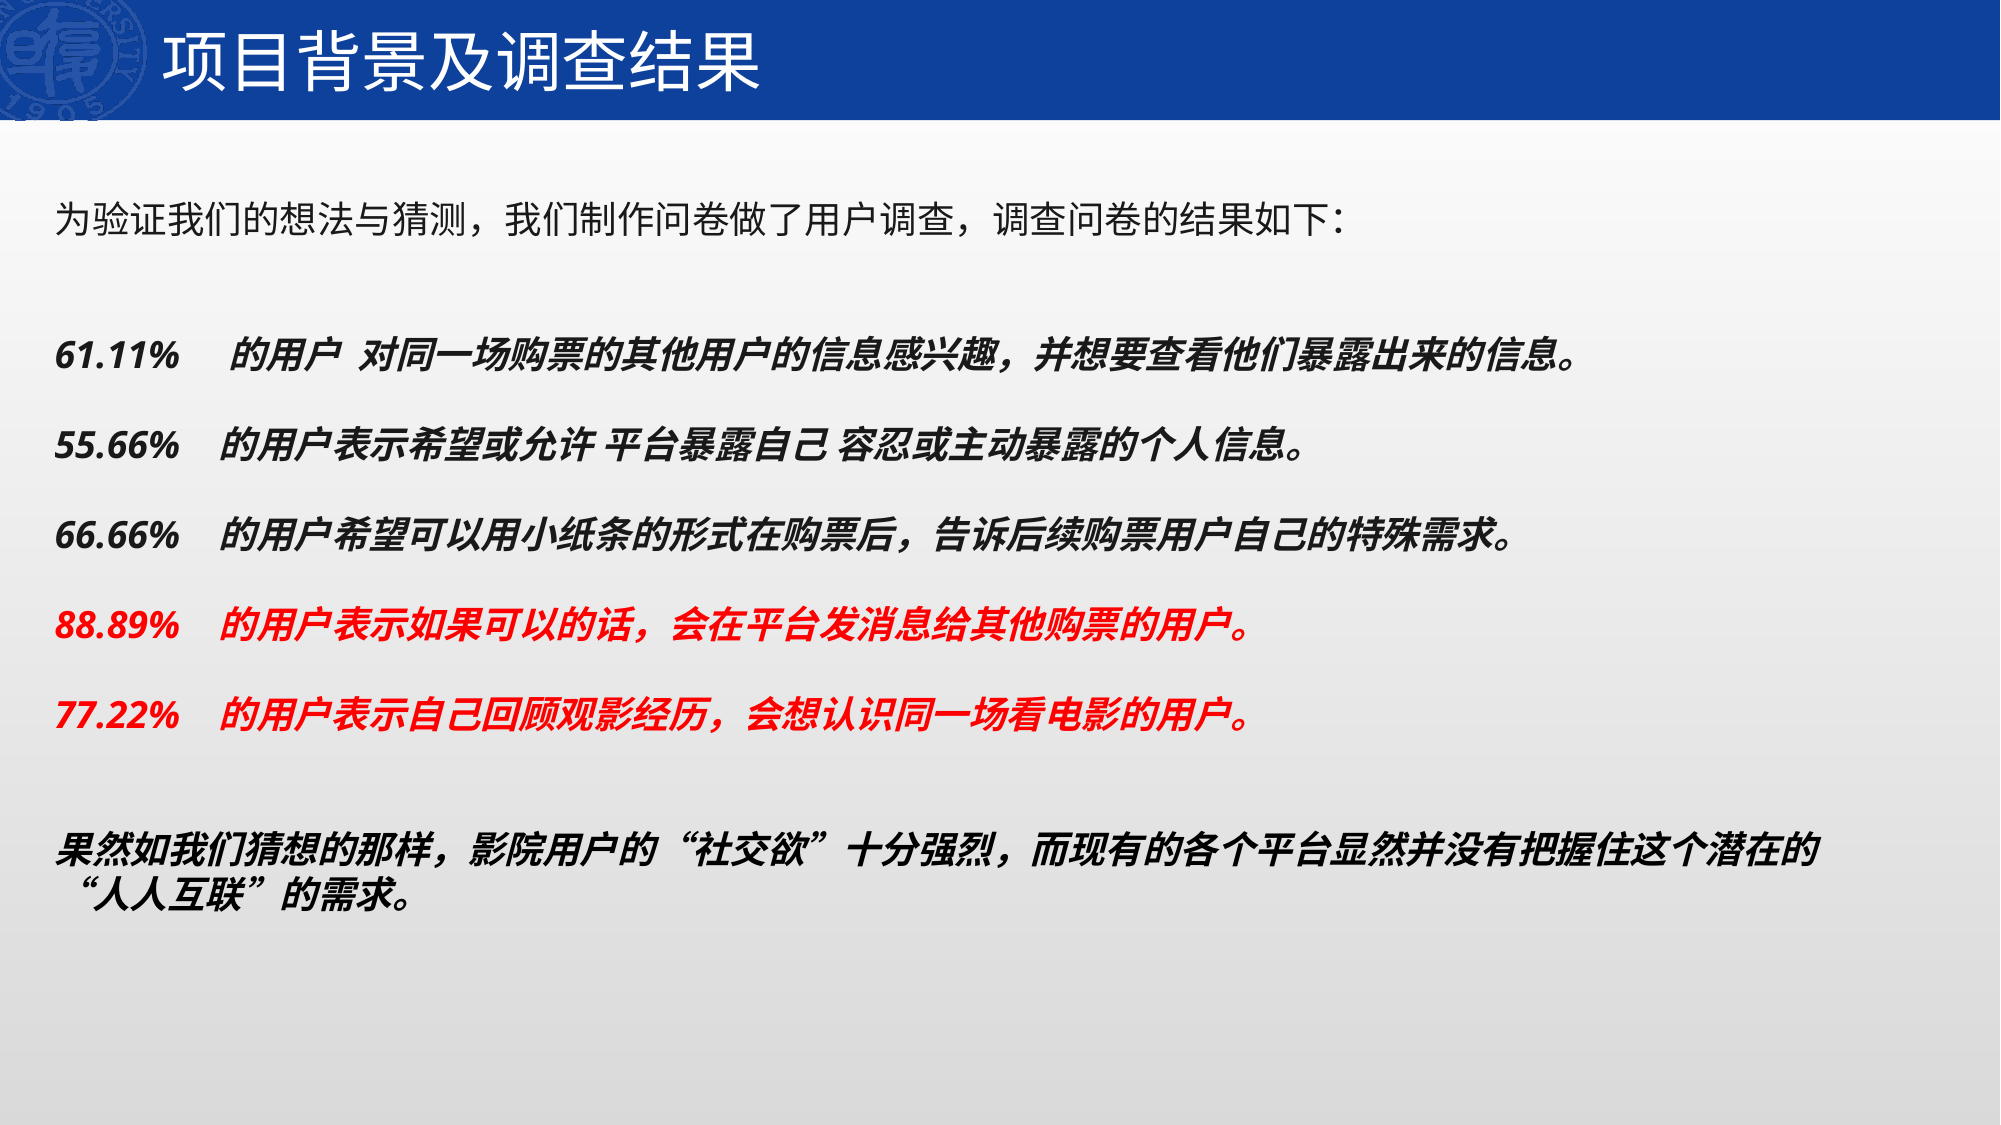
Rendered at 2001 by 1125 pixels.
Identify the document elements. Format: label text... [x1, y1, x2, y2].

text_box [0, 0, 2000, 121]
text_box 为验证我们的想法与猜测，我们制作问卷做了用户调查，调查问卷的结果如下： 61.11% 的用户 对同一场购票的其他用户的信息感兴趣，并想要查看他们暴露出来的信息。 55.66% 的用户表示希望或允许 平台暴露自己 容忍或主动暴露的个人信息。 66.66% 的用户希望可以用小纸条的形式在购票后，告诉后续购票用户自己的特殊需求。 88.89% 的用户表示如果可以的话，会在平台发消息给其他购票的用户。 77.22% 的用户表示自己回顾观影经历，会想认识同一场看电影的用户。 果然如我们猜想的那样，影院用户的“社交欲”十分强烈，而现有的各个平台显然并没有把握住这个潜在的“人人互联”的需求。 [39, 188, 1851, 968]
